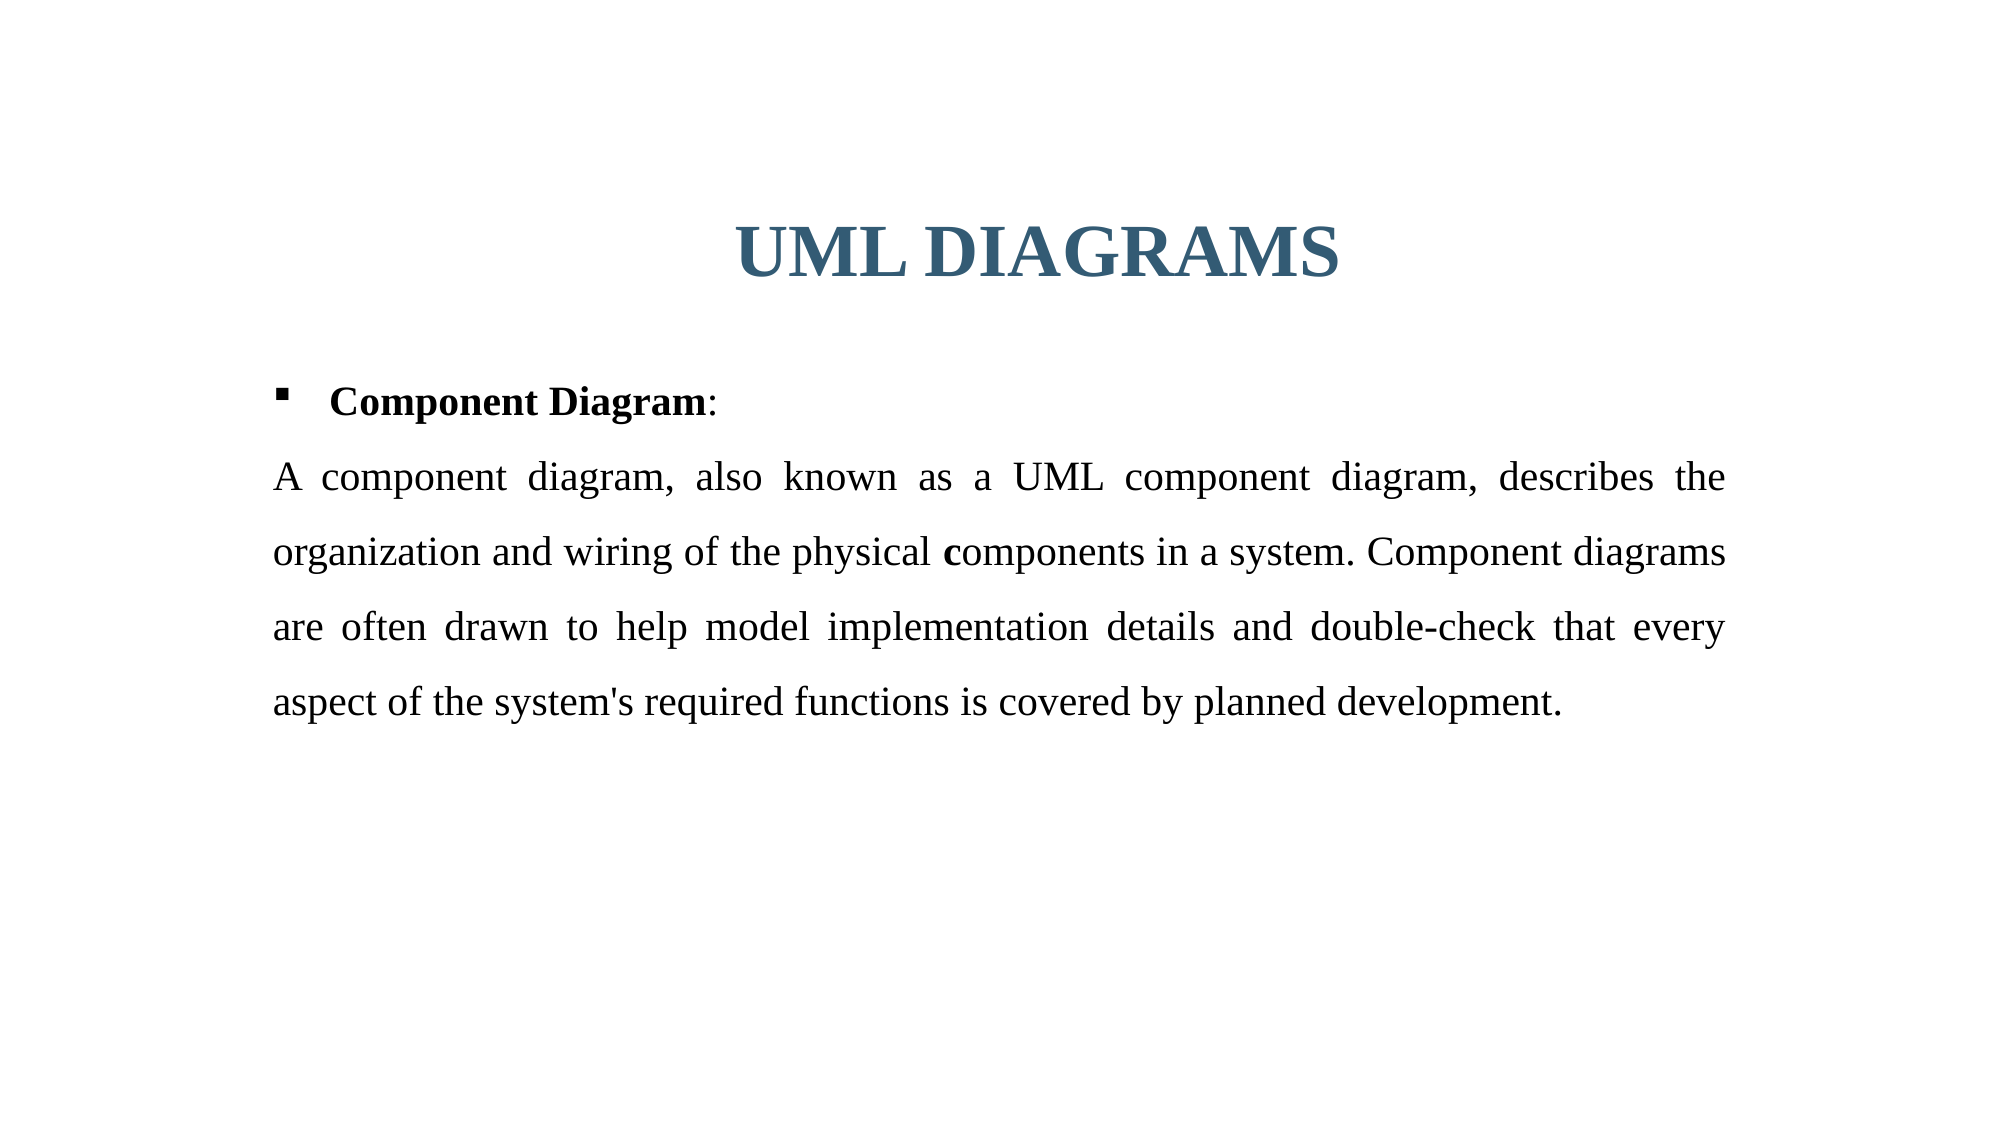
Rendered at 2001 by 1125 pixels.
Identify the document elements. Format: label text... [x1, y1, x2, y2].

text_box UML DIAGRAMS [258, 131, 1669, 285]
text_box Component Diagram: A component diagram, also known as a UML component diagram, describes the organization and wiring of the physical components in a system. Component diagrams are often drawn to help model implementation details and double-check that every aspect of the system's required functions is covered by planned development. [258, 341, 1742, 732]
